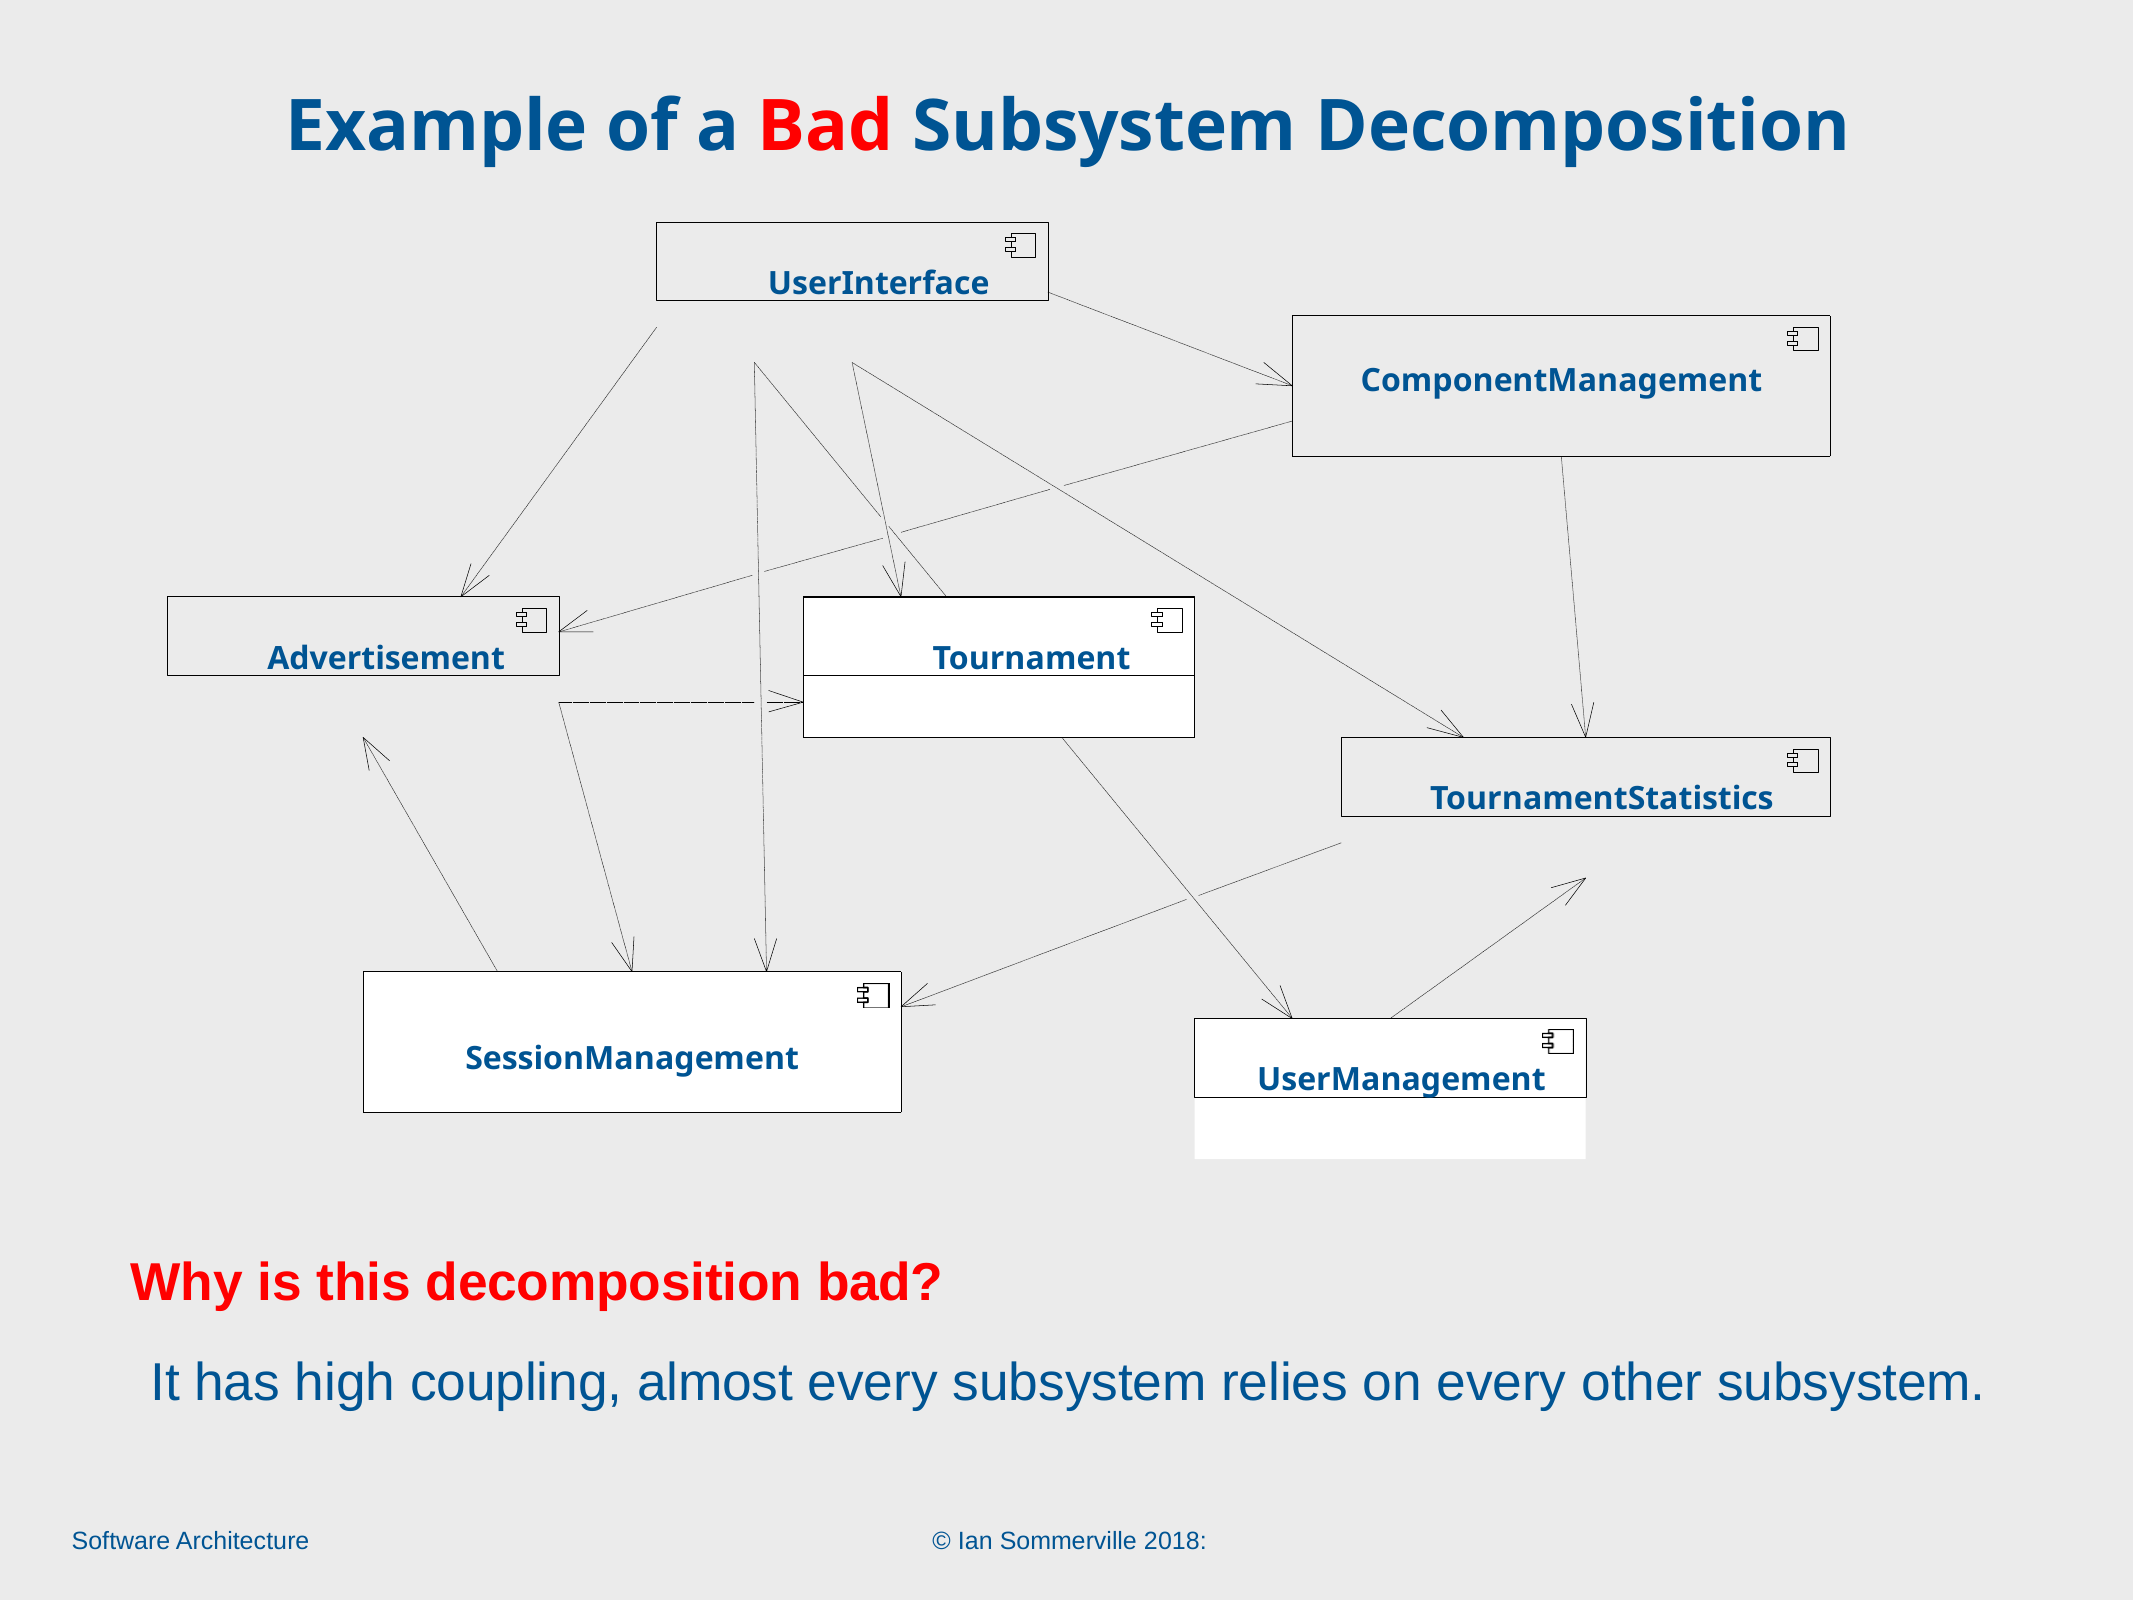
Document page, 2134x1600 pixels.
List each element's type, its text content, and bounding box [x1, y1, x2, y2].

text_box It has high coupling, almost every subsystem relies on every other subsystem. [97, 1344, 2037, 1411]
title Example of a Bad Subsystem Decomposition [273, 76, 1861, 348]
text_box Why is this decomposition bad? [97, 1244, 976, 1311]
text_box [167, 221, 1831, 1160]
